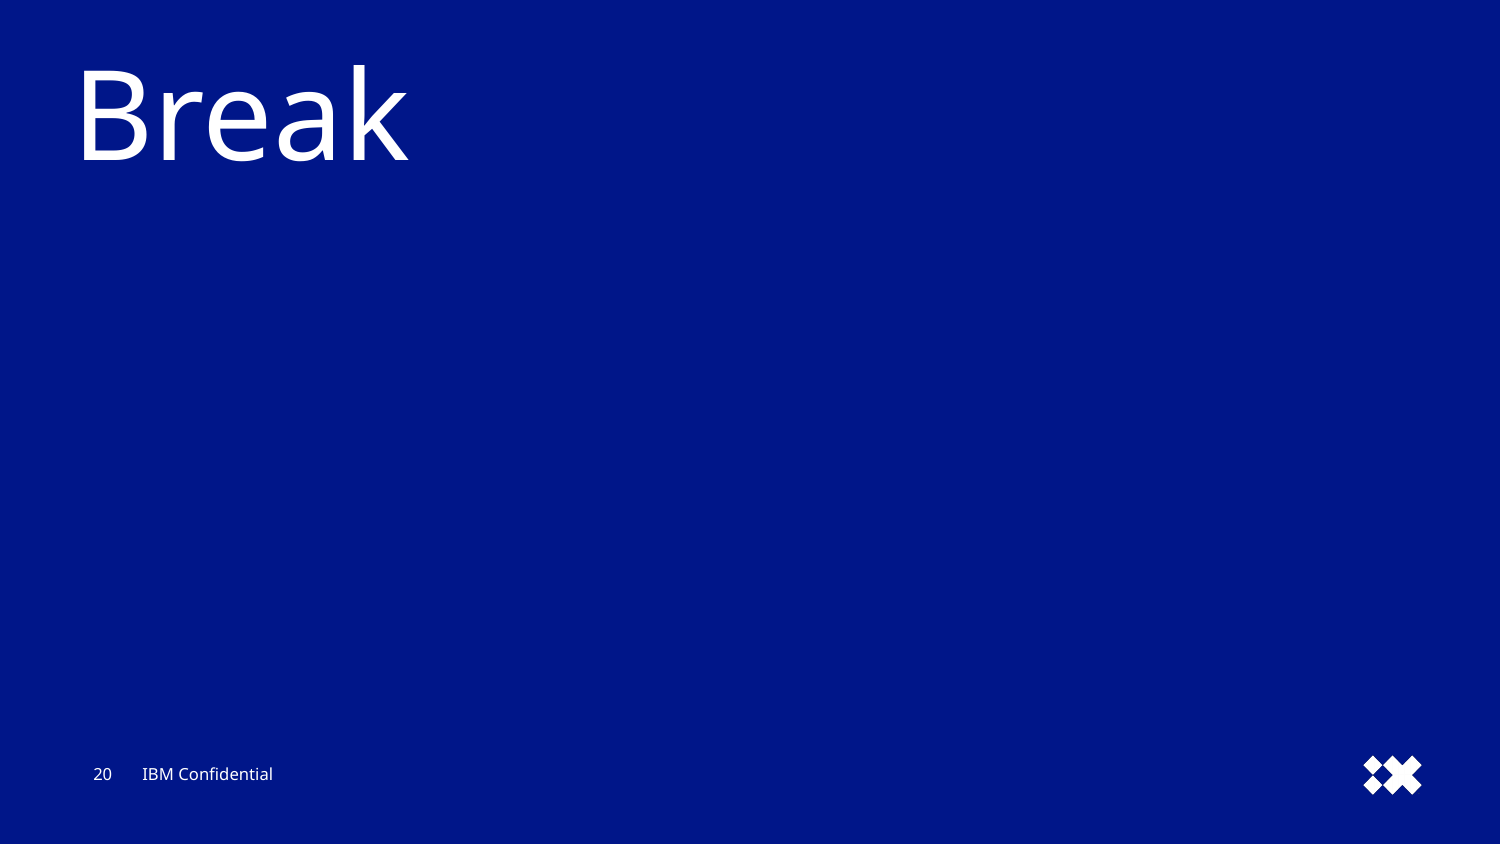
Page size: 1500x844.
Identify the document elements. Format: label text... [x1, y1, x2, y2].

title Break [72, 60, 1423, 743]
picture [1363, 755, 1422, 795]
footer IBM Confidential [142, 758, 368, 792]
slide_number 20 [72, 758, 134, 792]
